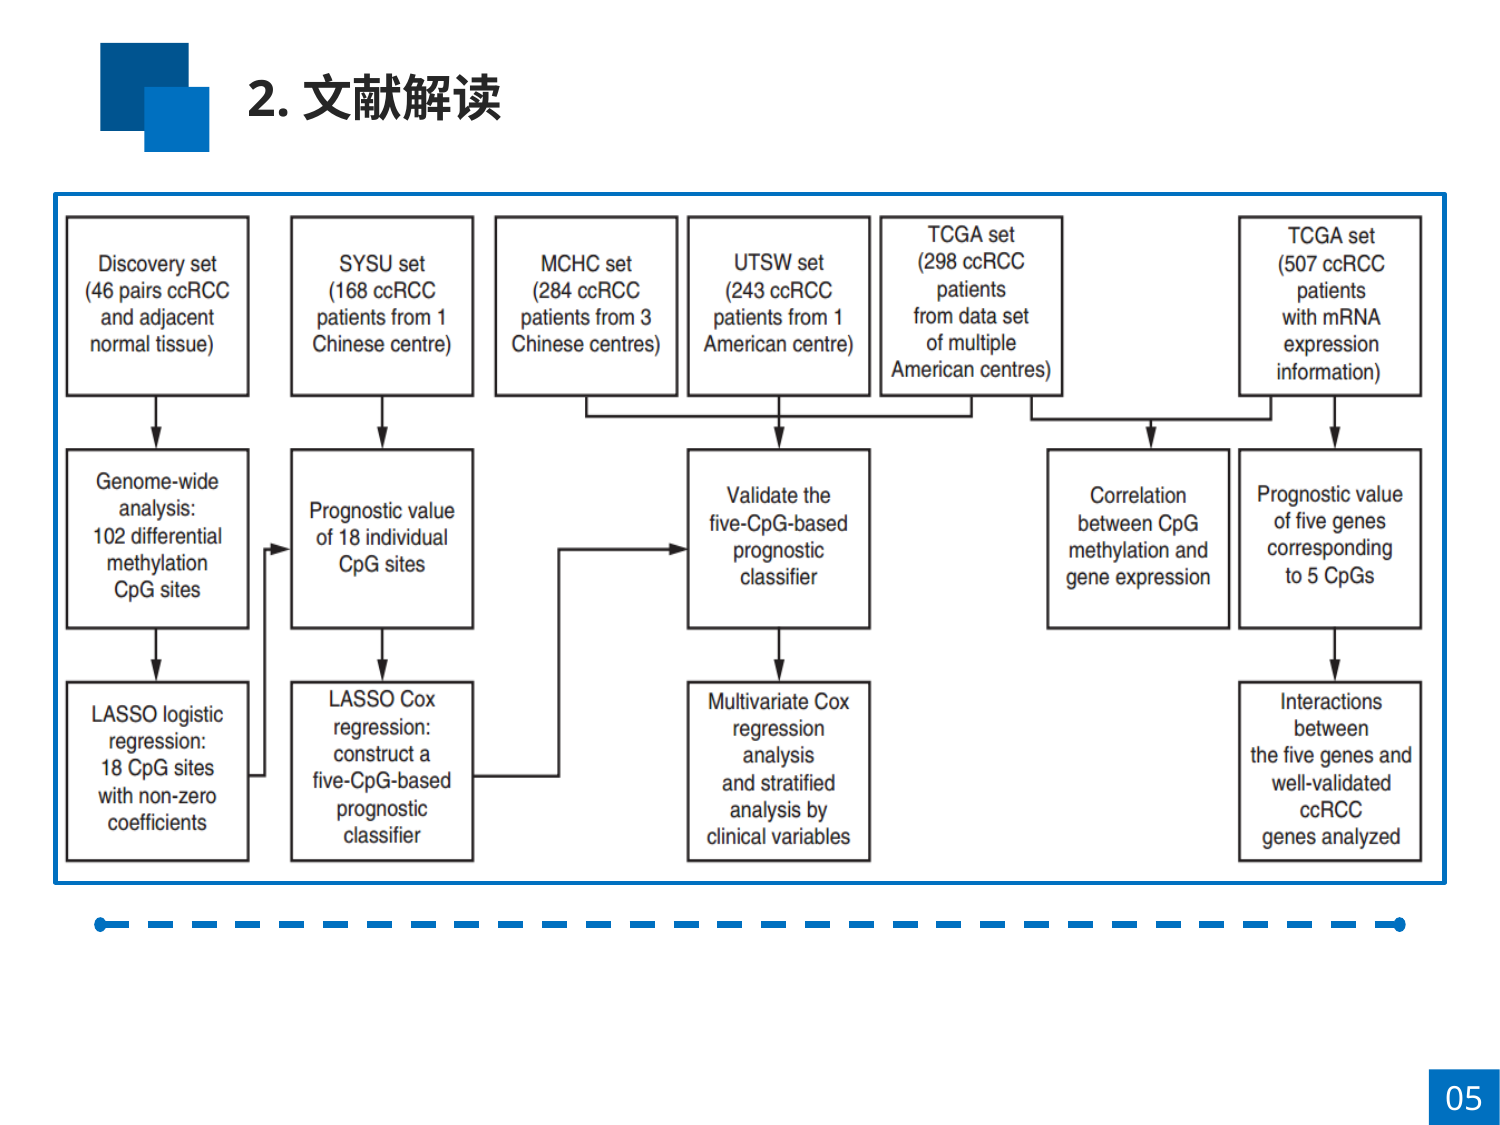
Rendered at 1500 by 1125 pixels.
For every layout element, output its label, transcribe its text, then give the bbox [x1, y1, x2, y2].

text_box 2.文献解读 [232, 59, 1400, 135]
picture [57, 195, 1443, 881]
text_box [100, 42, 210, 152]
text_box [1411, 1069, 1500, 1125]
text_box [94, 917, 1406, 932]
